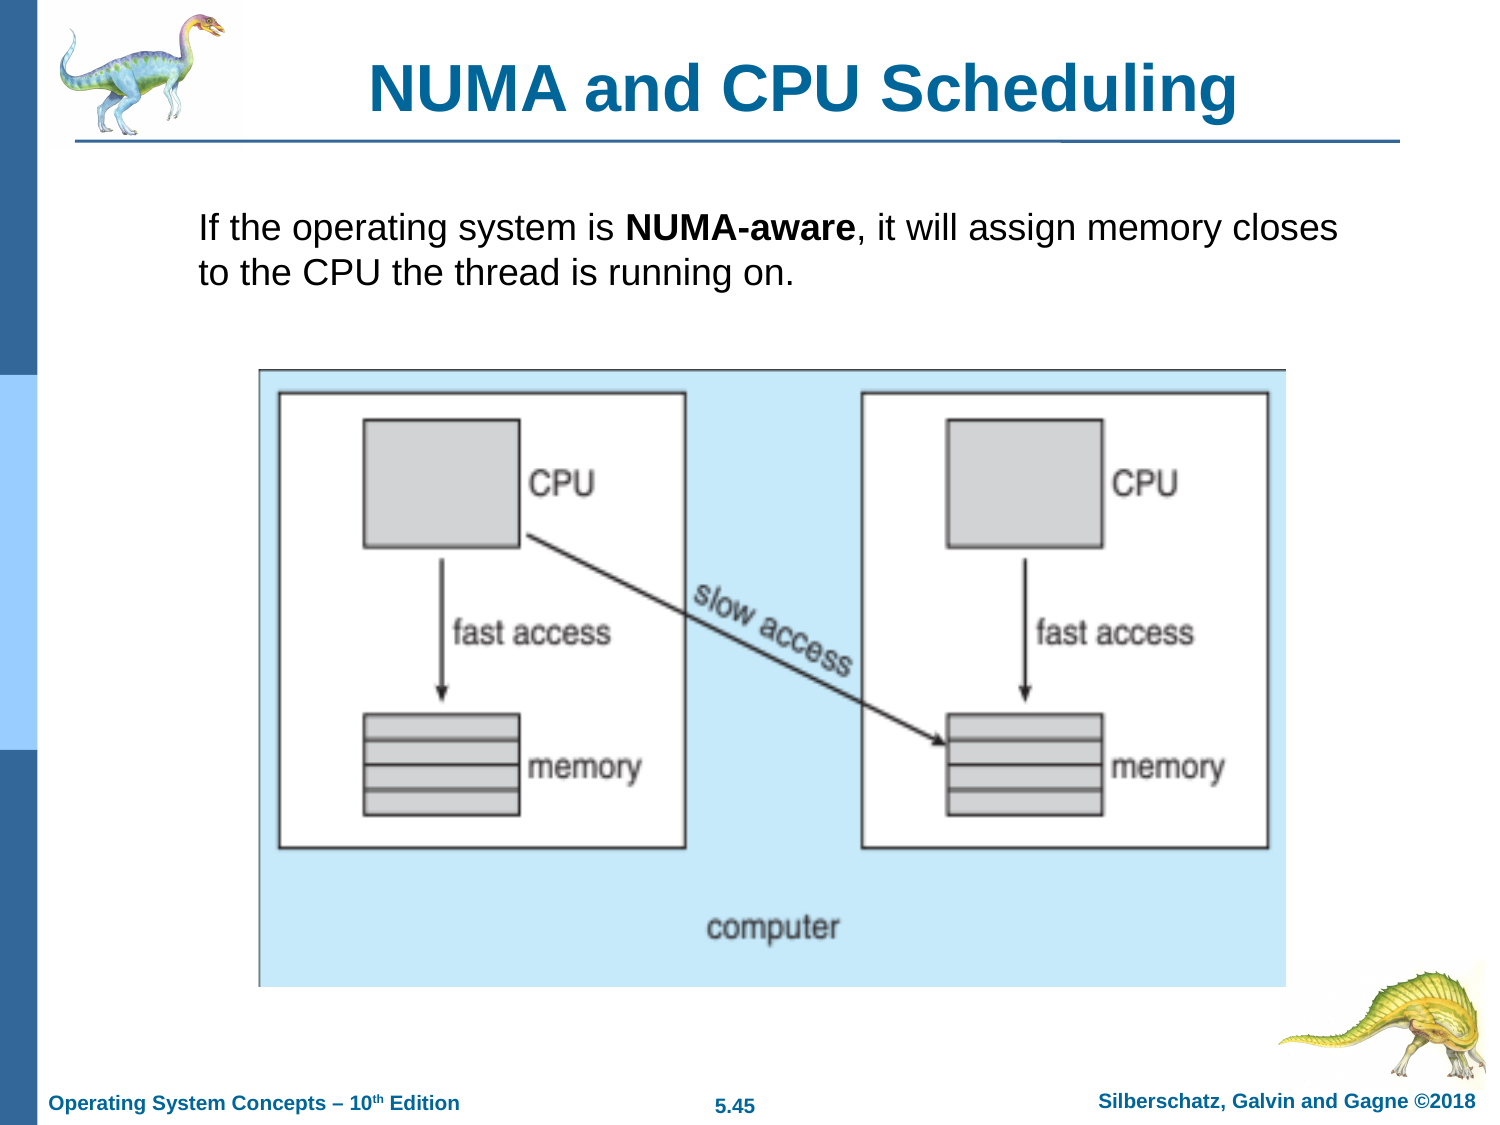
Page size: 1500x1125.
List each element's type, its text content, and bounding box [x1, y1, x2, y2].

text_box If the operating system is NUMA-aware, it will assign memory closes to the CPU the thread is running on. [183, 195, 1378, 301]
picture [46, 0, 243, 149]
picture [258, 369, 1486, 1090]
title NUMA and CPU Scheduling [183, 37, 1425, 133]
